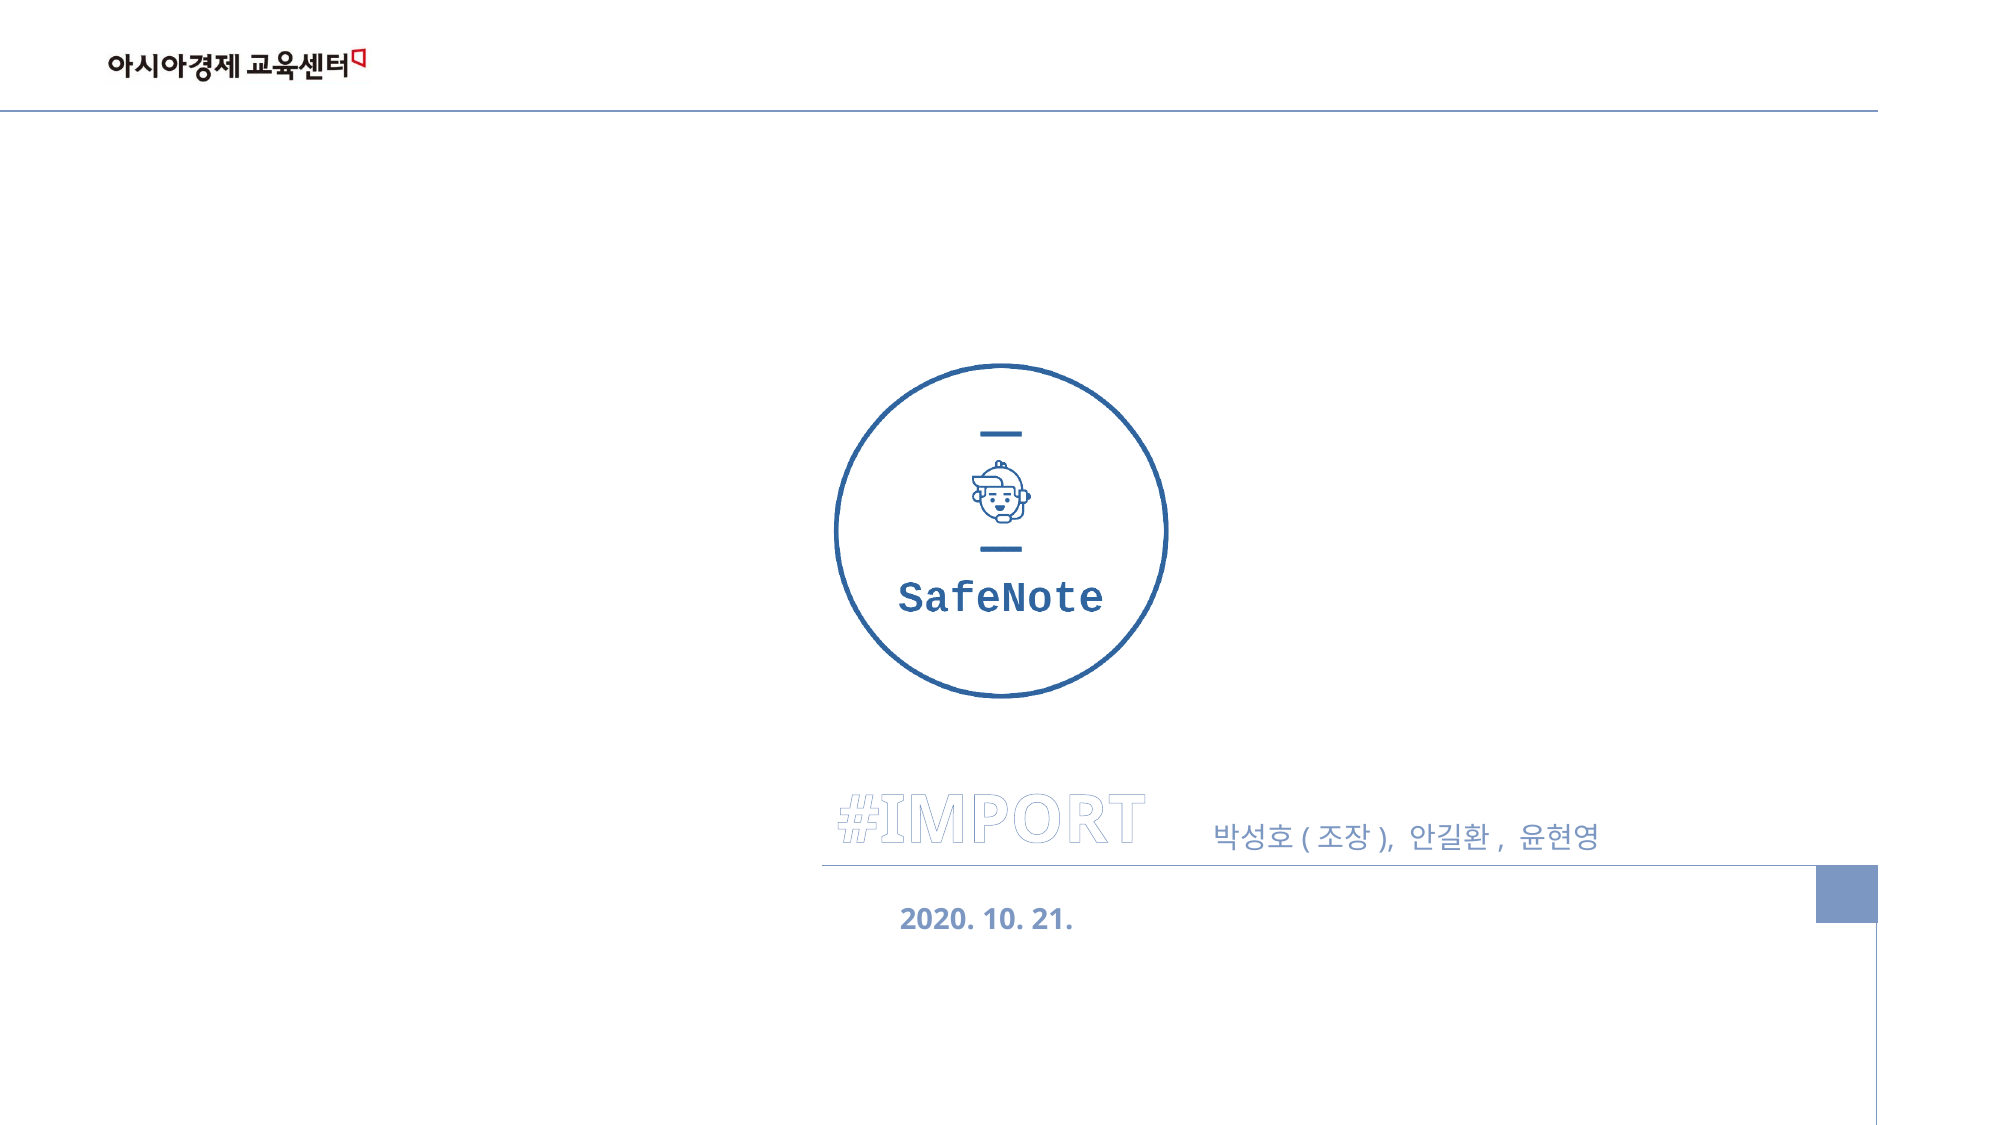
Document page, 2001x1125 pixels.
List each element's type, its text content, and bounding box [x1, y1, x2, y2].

text_box [1816, 866, 1876, 923]
picture [105, 44, 371, 85]
picture [798, 327, 1202, 732]
text_box #IMPORT [821, 768, 1664, 863]
text_box 2020. 10. 21. [885, 875, 1151, 943]
